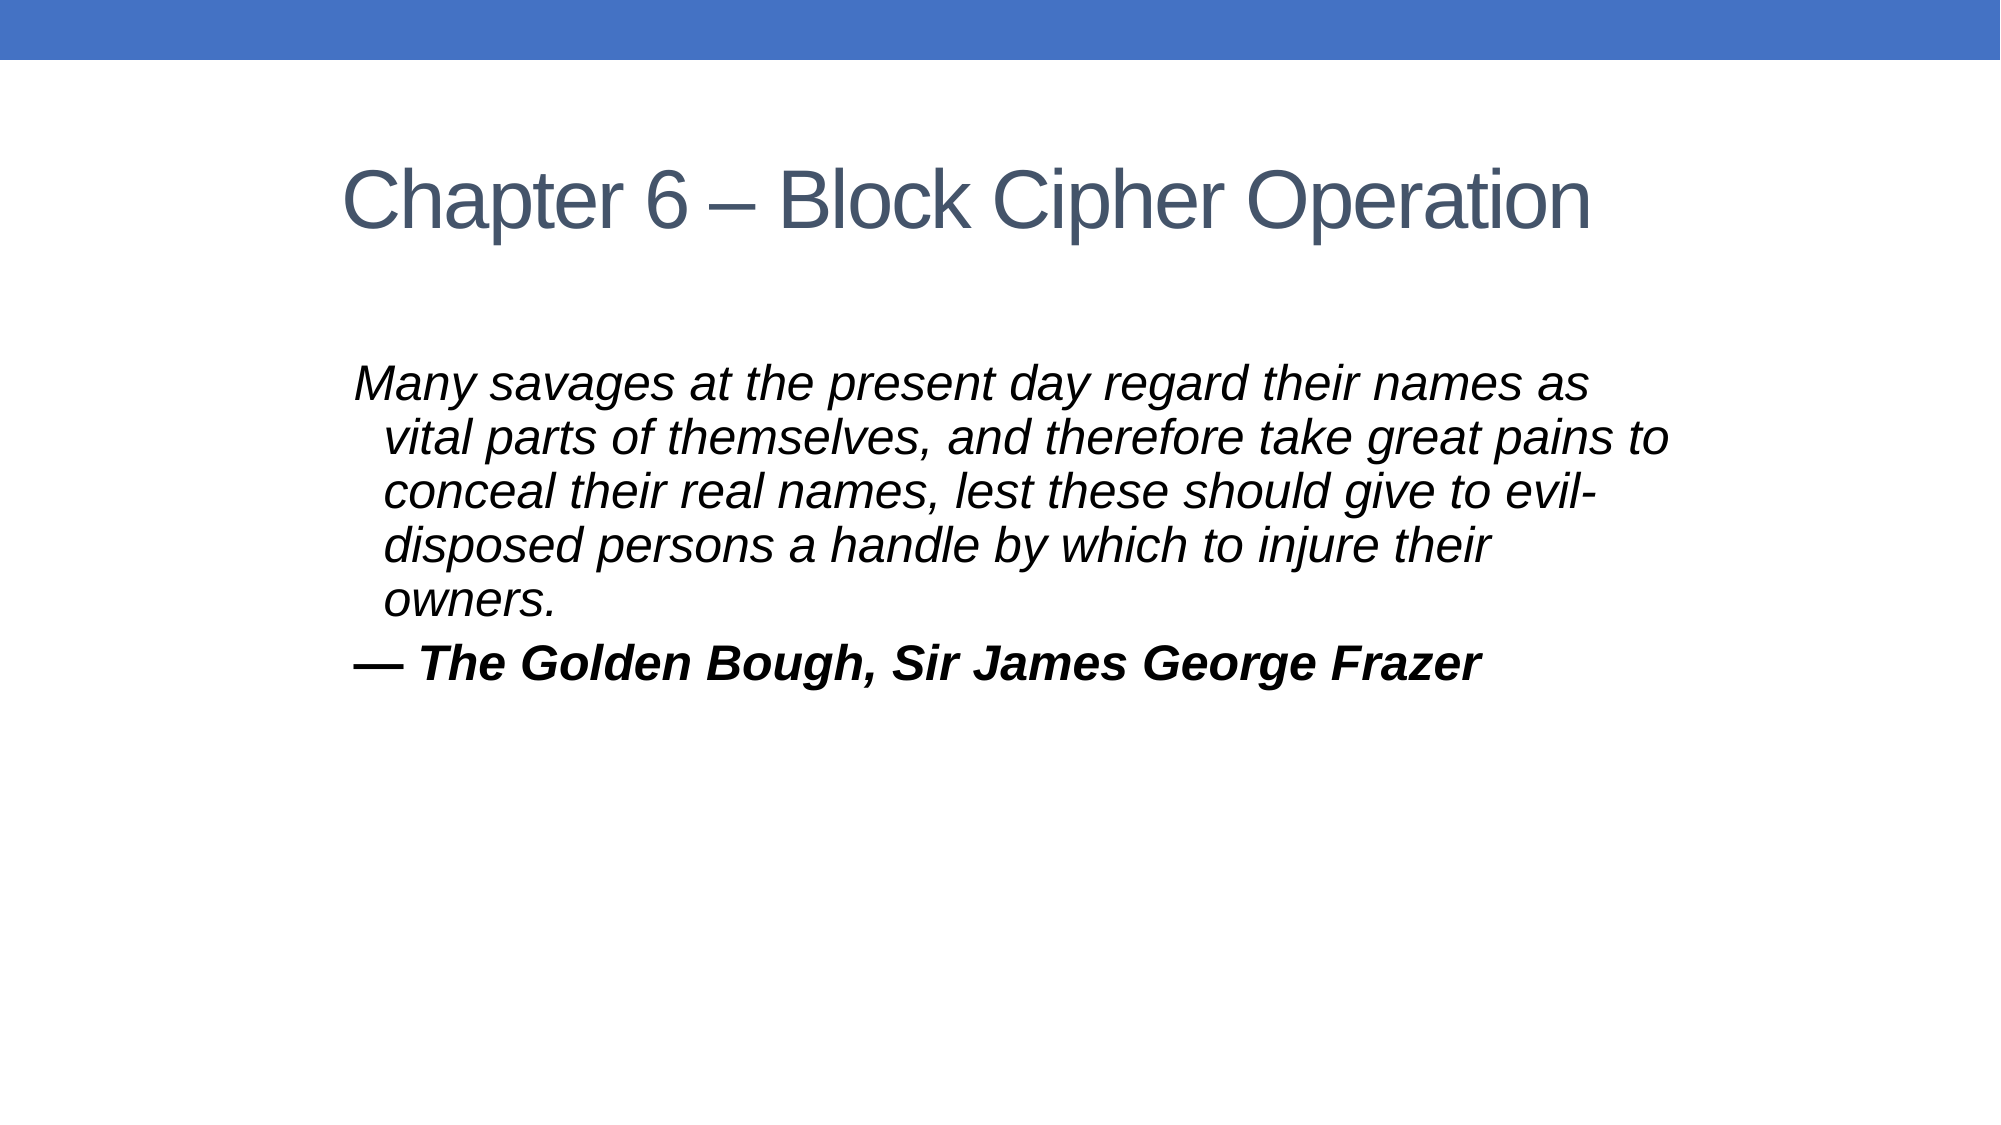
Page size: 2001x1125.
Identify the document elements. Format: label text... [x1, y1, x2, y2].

list Many savages at the present day regard their names as vital parts of themselves, and therefore take great pains to conceal their real names, lest these should give to evil-disposed persons a handle by which to injure their owners. — The Golden Bough, Sir James George Frazer [338, 350, 1689, 1005]
title Chapter 6 – Block Cipher Operation [326, 78, 1677, 313]
